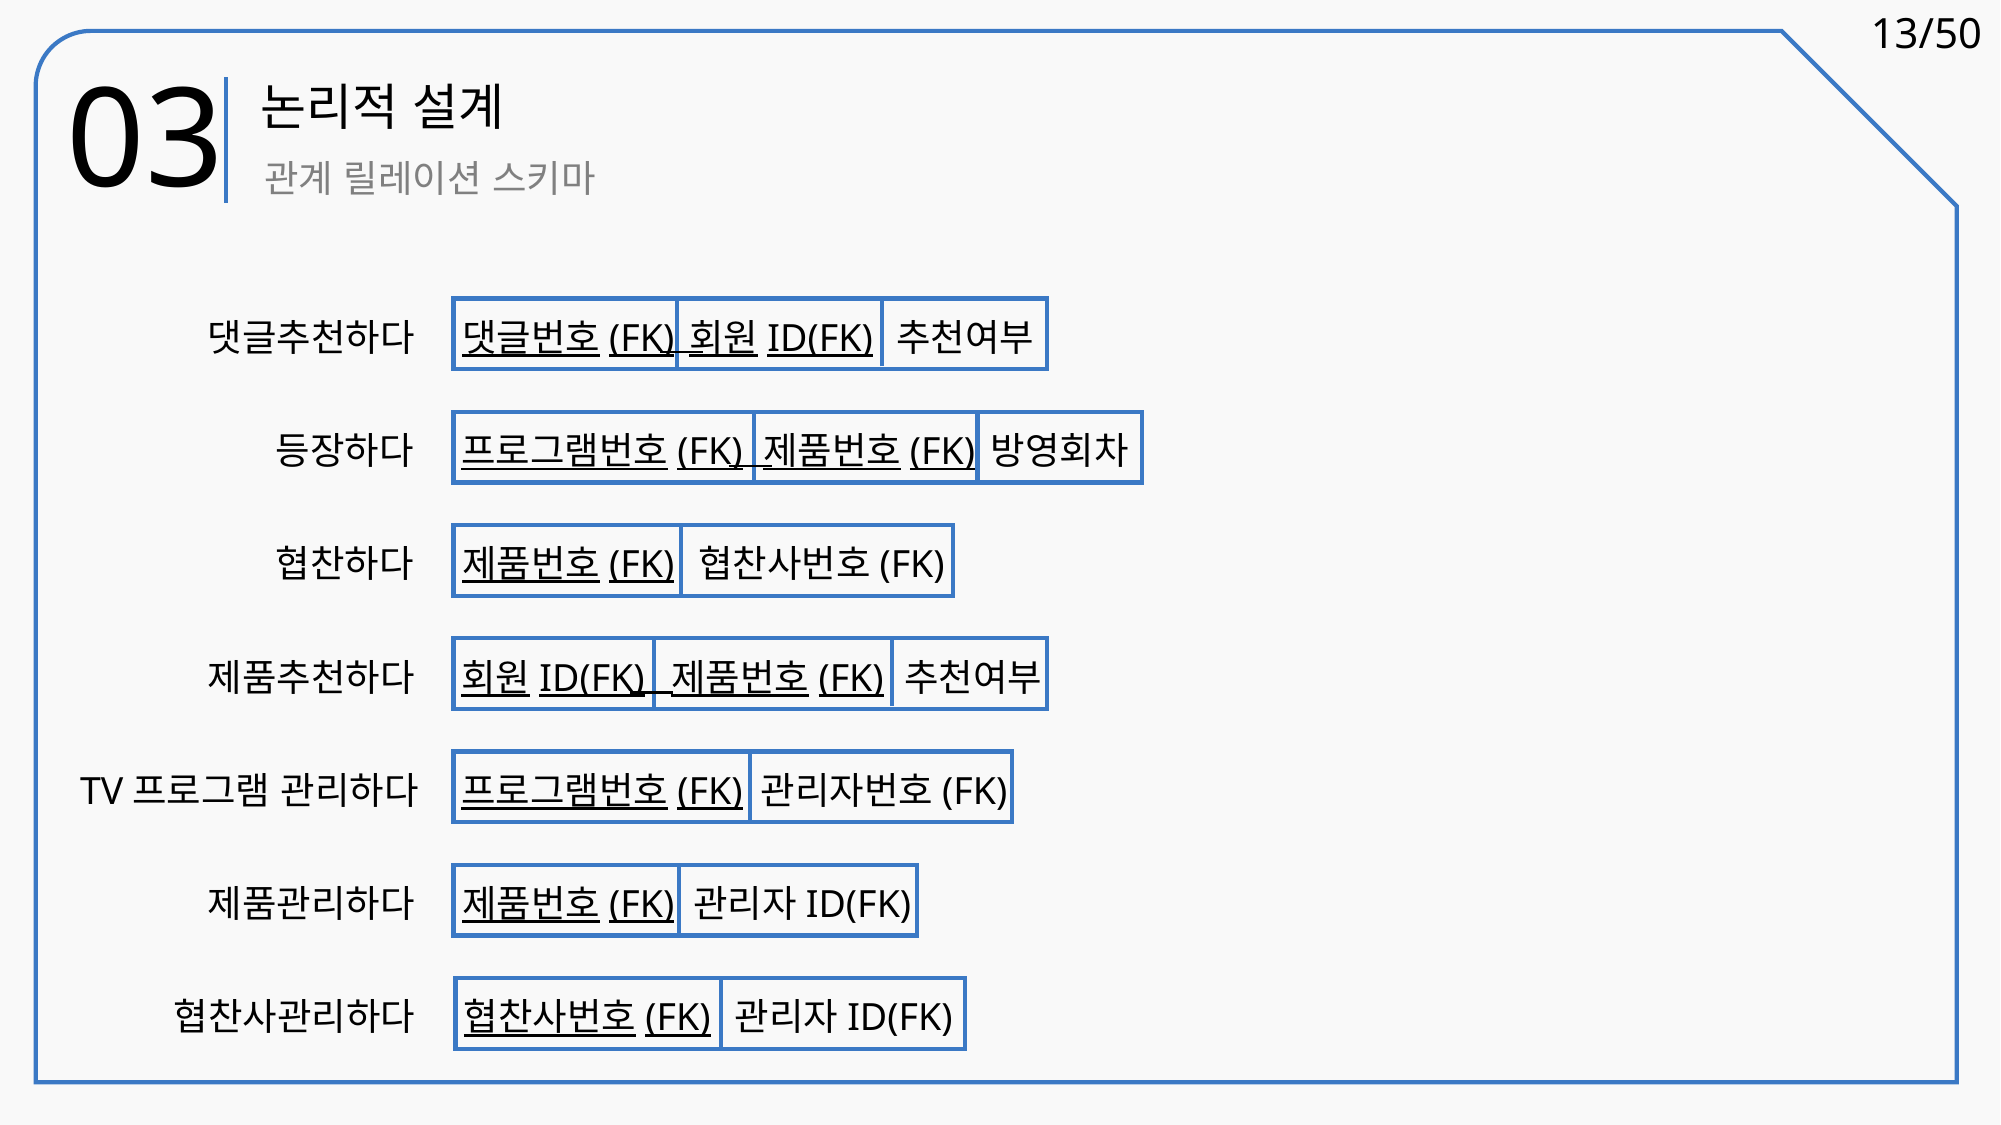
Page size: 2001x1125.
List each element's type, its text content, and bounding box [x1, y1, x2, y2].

text_box [34, 29, 1958, 1084]
text_box [455, 977, 966, 985]
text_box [262, 524, 961, 596]
text_box 관계 릴레이션 스키마 [249, 147, 611, 208]
text_box 협찬사번호(FK) [449, 985, 719, 1046]
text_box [195, 638, 1056, 709]
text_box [262, 411, 1143, 483]
text_box 논리적 설계 [245, 67, 520, 143]
text_box 03 [52, 41, 240, 221]
text_box [455, 1046, 966, 1050]
text_box 13/50 [1855, 0, 1998, 65]
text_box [195, 864, 926, 936]
text_box 관리자ID(FK) [723, 985, 968, 1046]
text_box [71, 751, 1023, 823]
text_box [195, 298, 1048, 370]
text_box 협찬사관리하다 [158, 985, 430, 1046]
